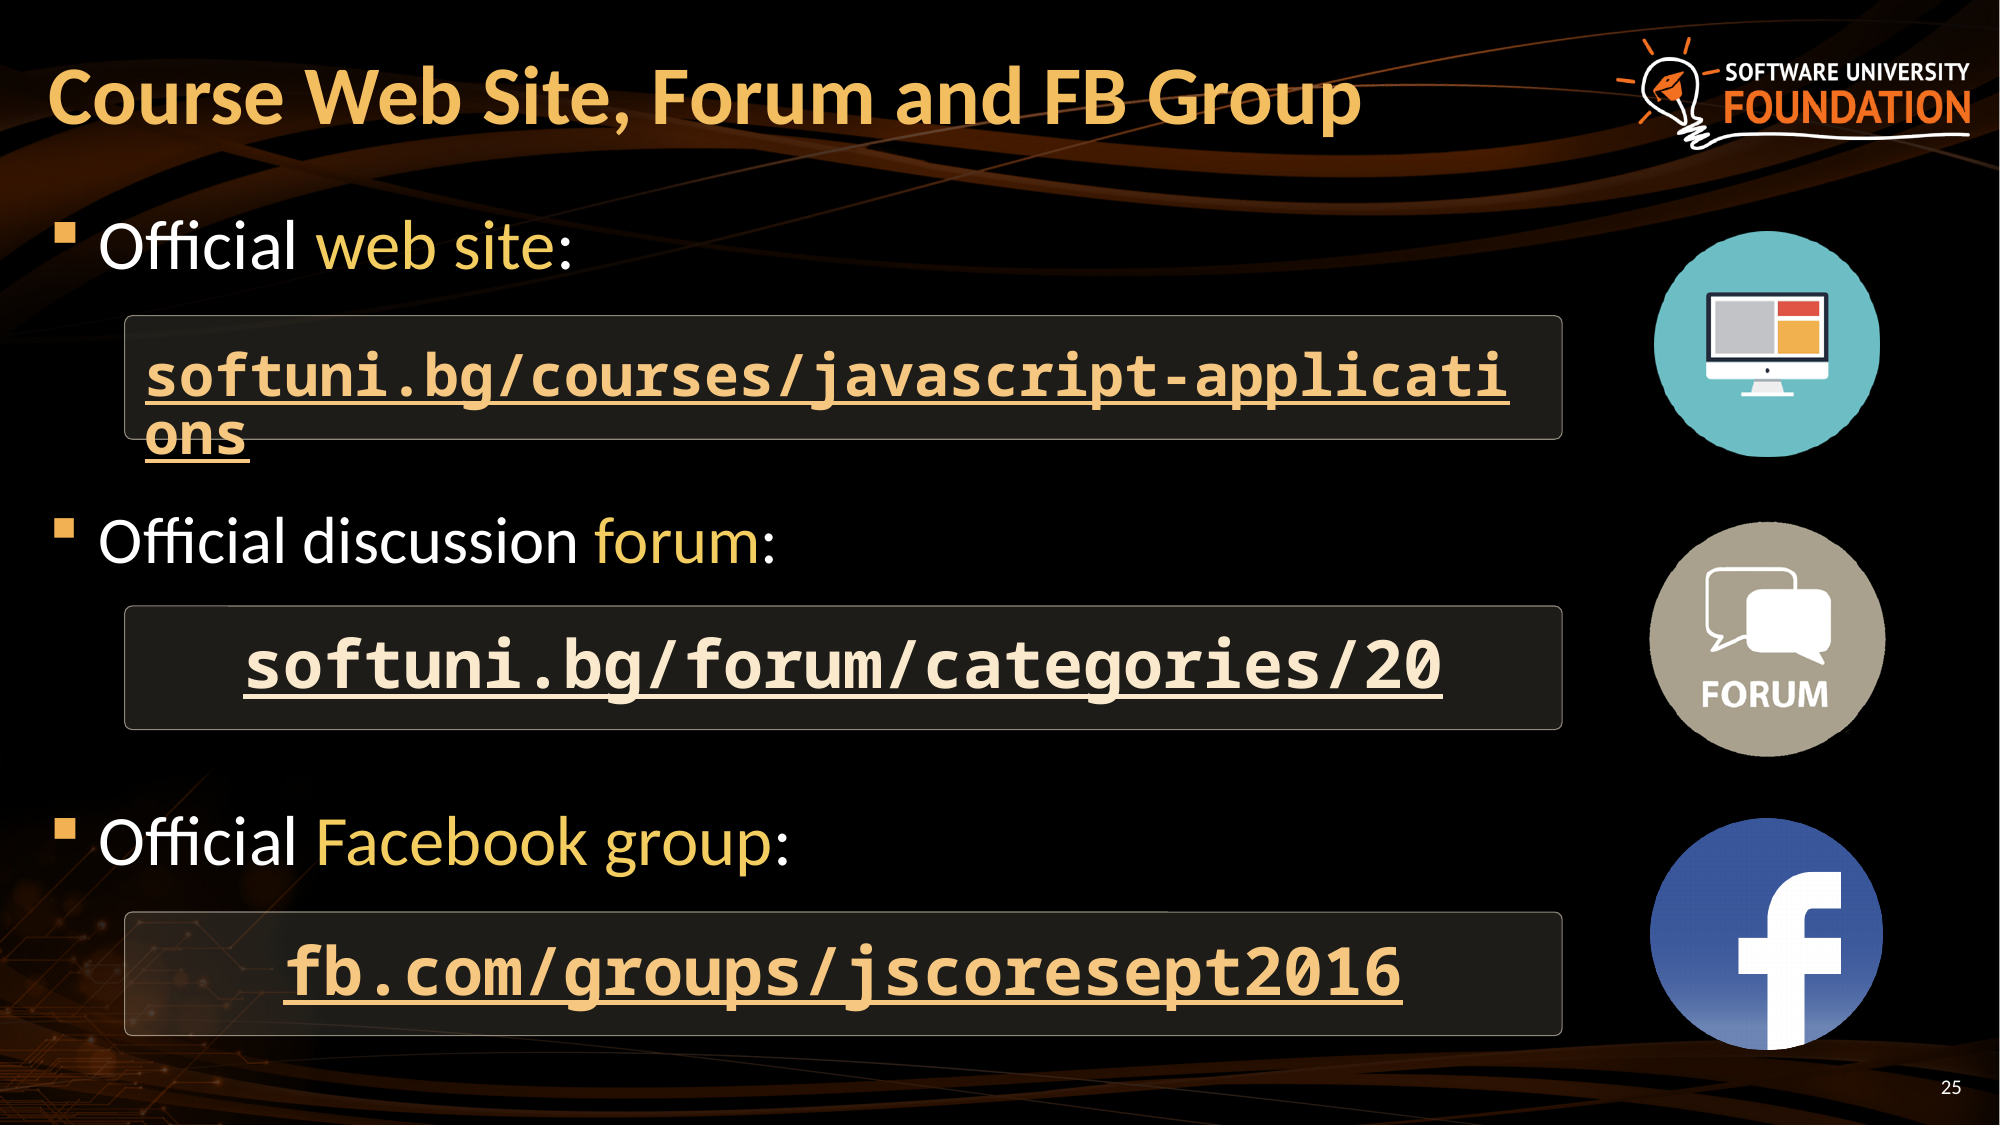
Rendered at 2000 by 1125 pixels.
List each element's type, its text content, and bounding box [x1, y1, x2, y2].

text_box fb.com/groups/jscoresept2016 [124, 911, 1563, 1036]
text_box softuni.bg/forum/categories/20 [124, 605, 1563, 730]
picture [0, 0, 2000, 1125]
list Official web site: Official discussion forum: Official Facebook group: [31, 188, 1968, 1103]
text_box softuni.bg/courses/javascript-applications [124, 315, 1563, 440]
title Course Web Site, Forum and FB Group [30, 6, 1602, 189]
